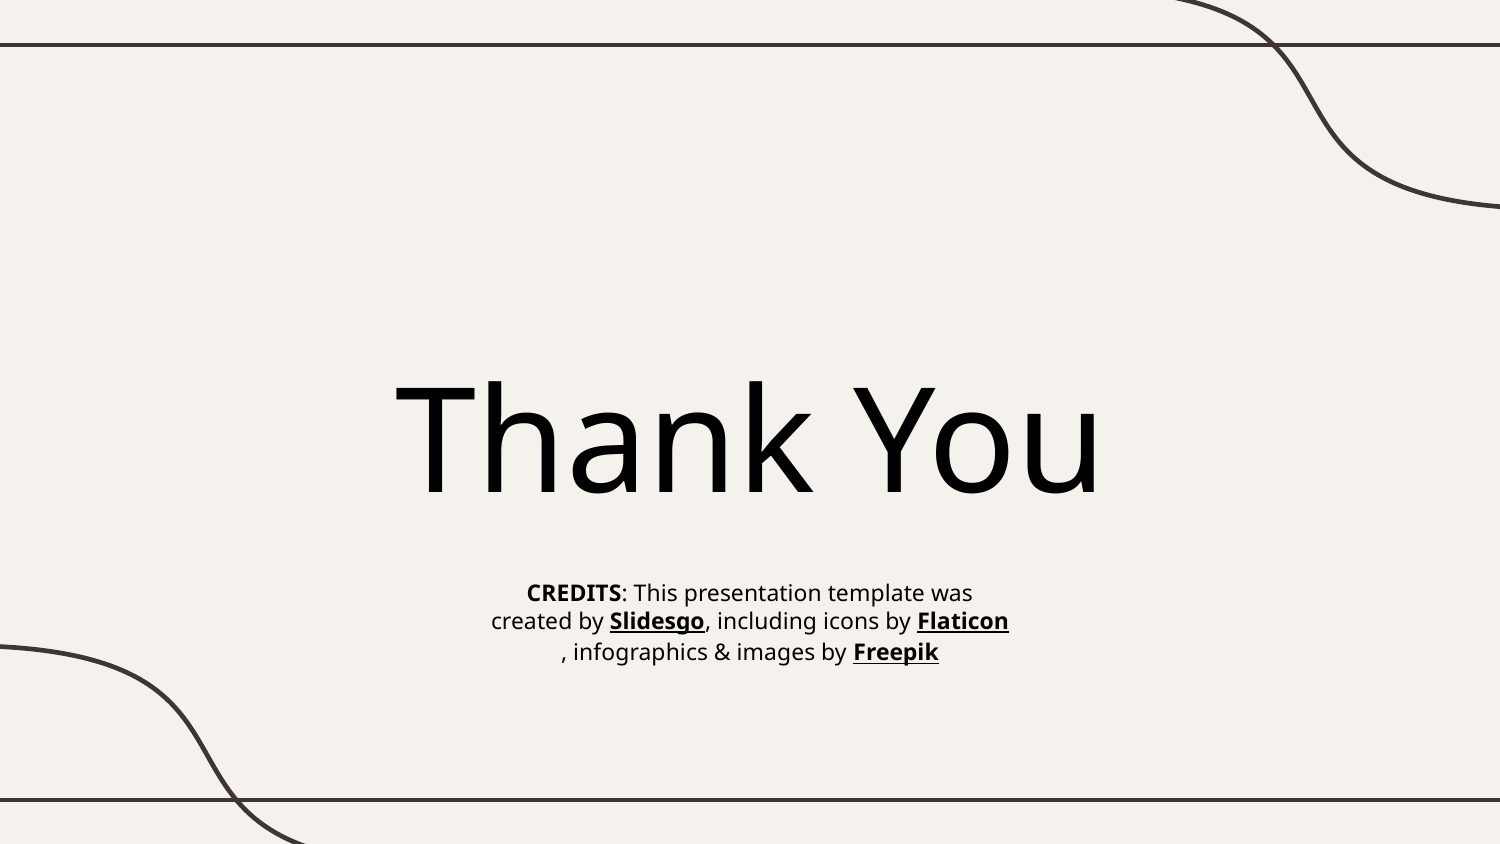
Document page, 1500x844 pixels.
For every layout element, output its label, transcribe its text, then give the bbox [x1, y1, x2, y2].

title Thank You [350, 358, 1153, 511]
